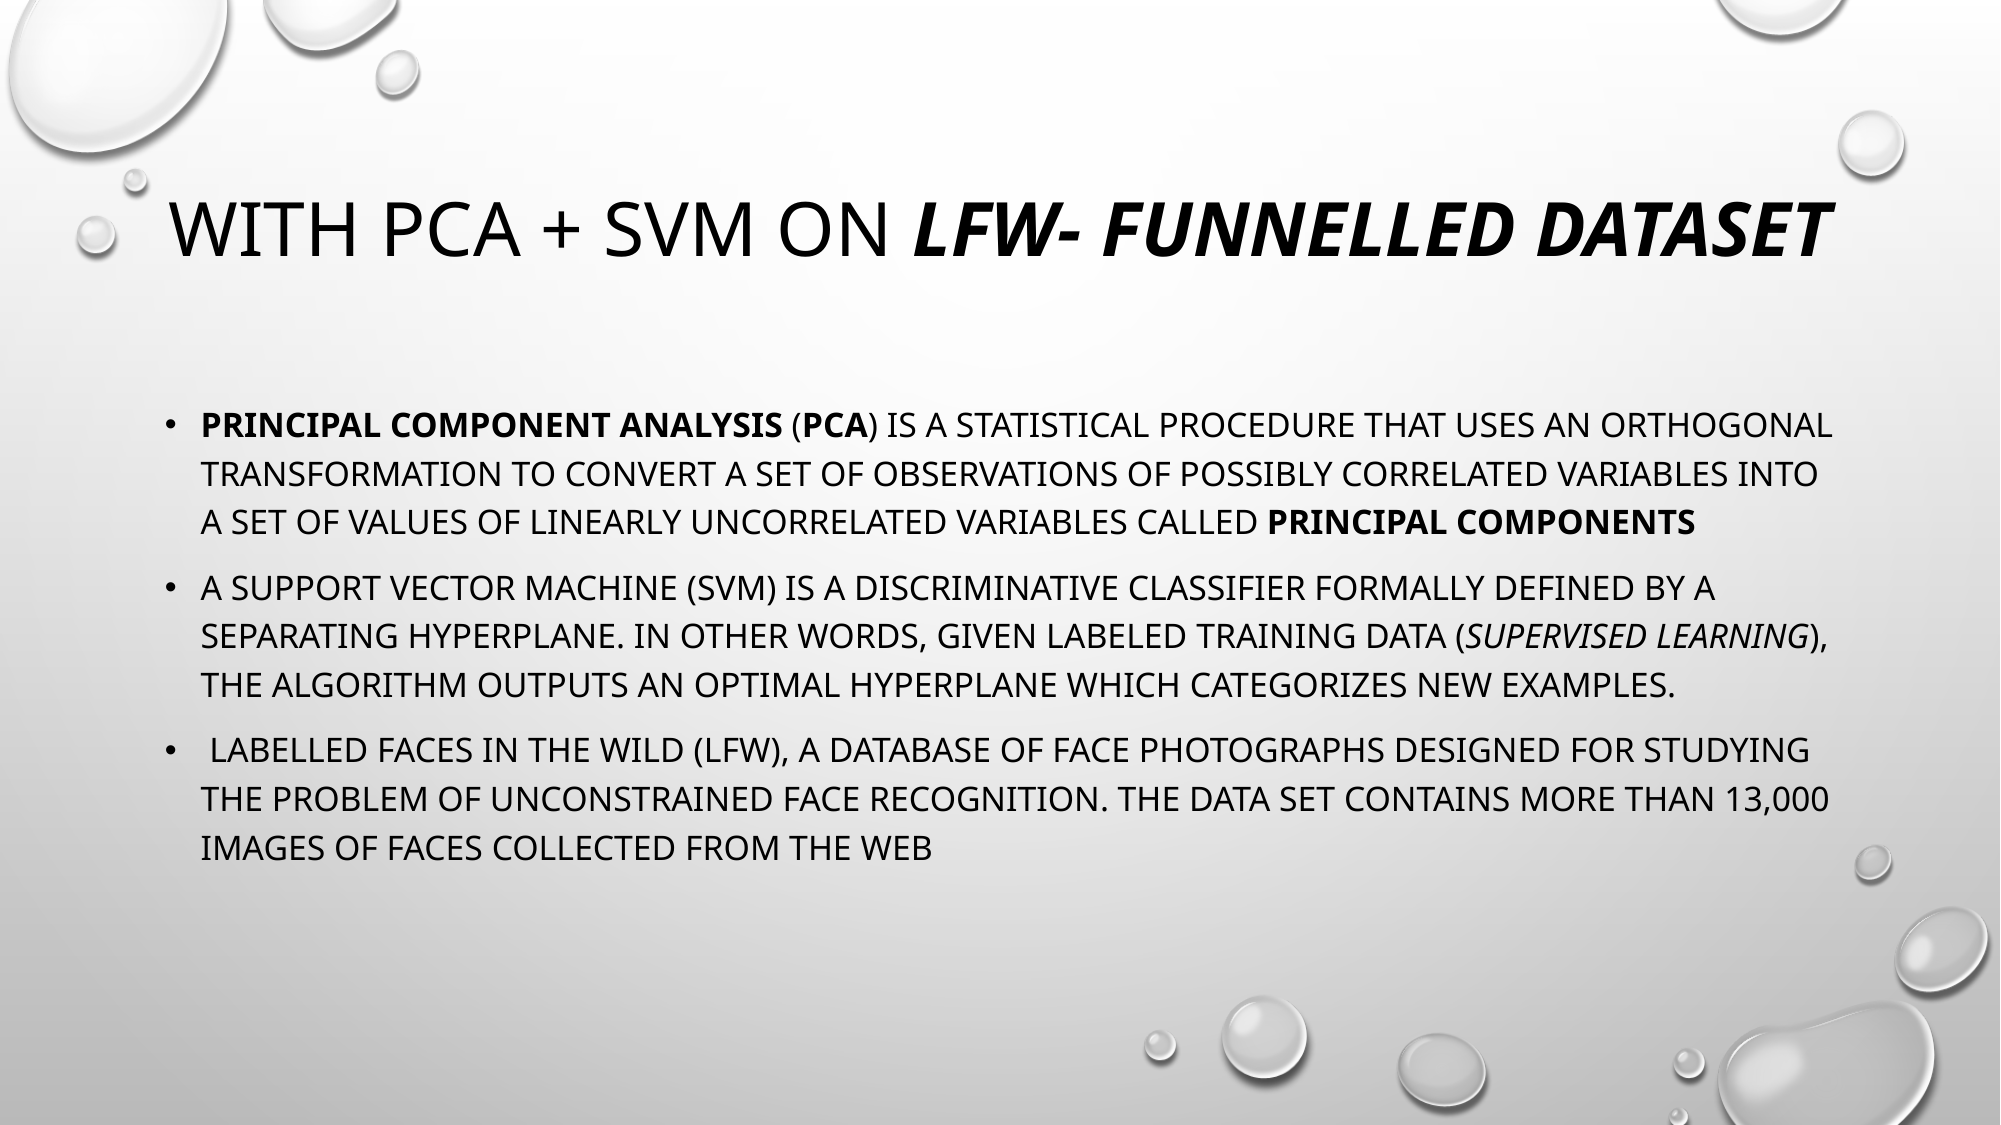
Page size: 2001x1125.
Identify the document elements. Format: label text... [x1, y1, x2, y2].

list Principal component analysis (PCA) is a statistical procedure that uses an orthogonal transformation to convert a set of observations of possibly correlated variables into a set of values of linearly uncorrelated variables called principal components A Support Vector Machine (SVM) is a discriminative classifier formally defined by a separating hyperplane. In other words, given labeled training data (supervised learning), the algorithm outputs an optimal hyperplane which categorizes new examples. Labelled Faces in the Wild (LFW), a database of face photographs designed for studying the problem of unconstrained face recognition. The data set contains more than 13,000 images of faces collected from the web [149, 388, 1850, 950]
picture [0, 0, 2000, 1125]
title With PCA + SVM on LFW- Funnelled Dataset [149, 101, 1851, 364]
